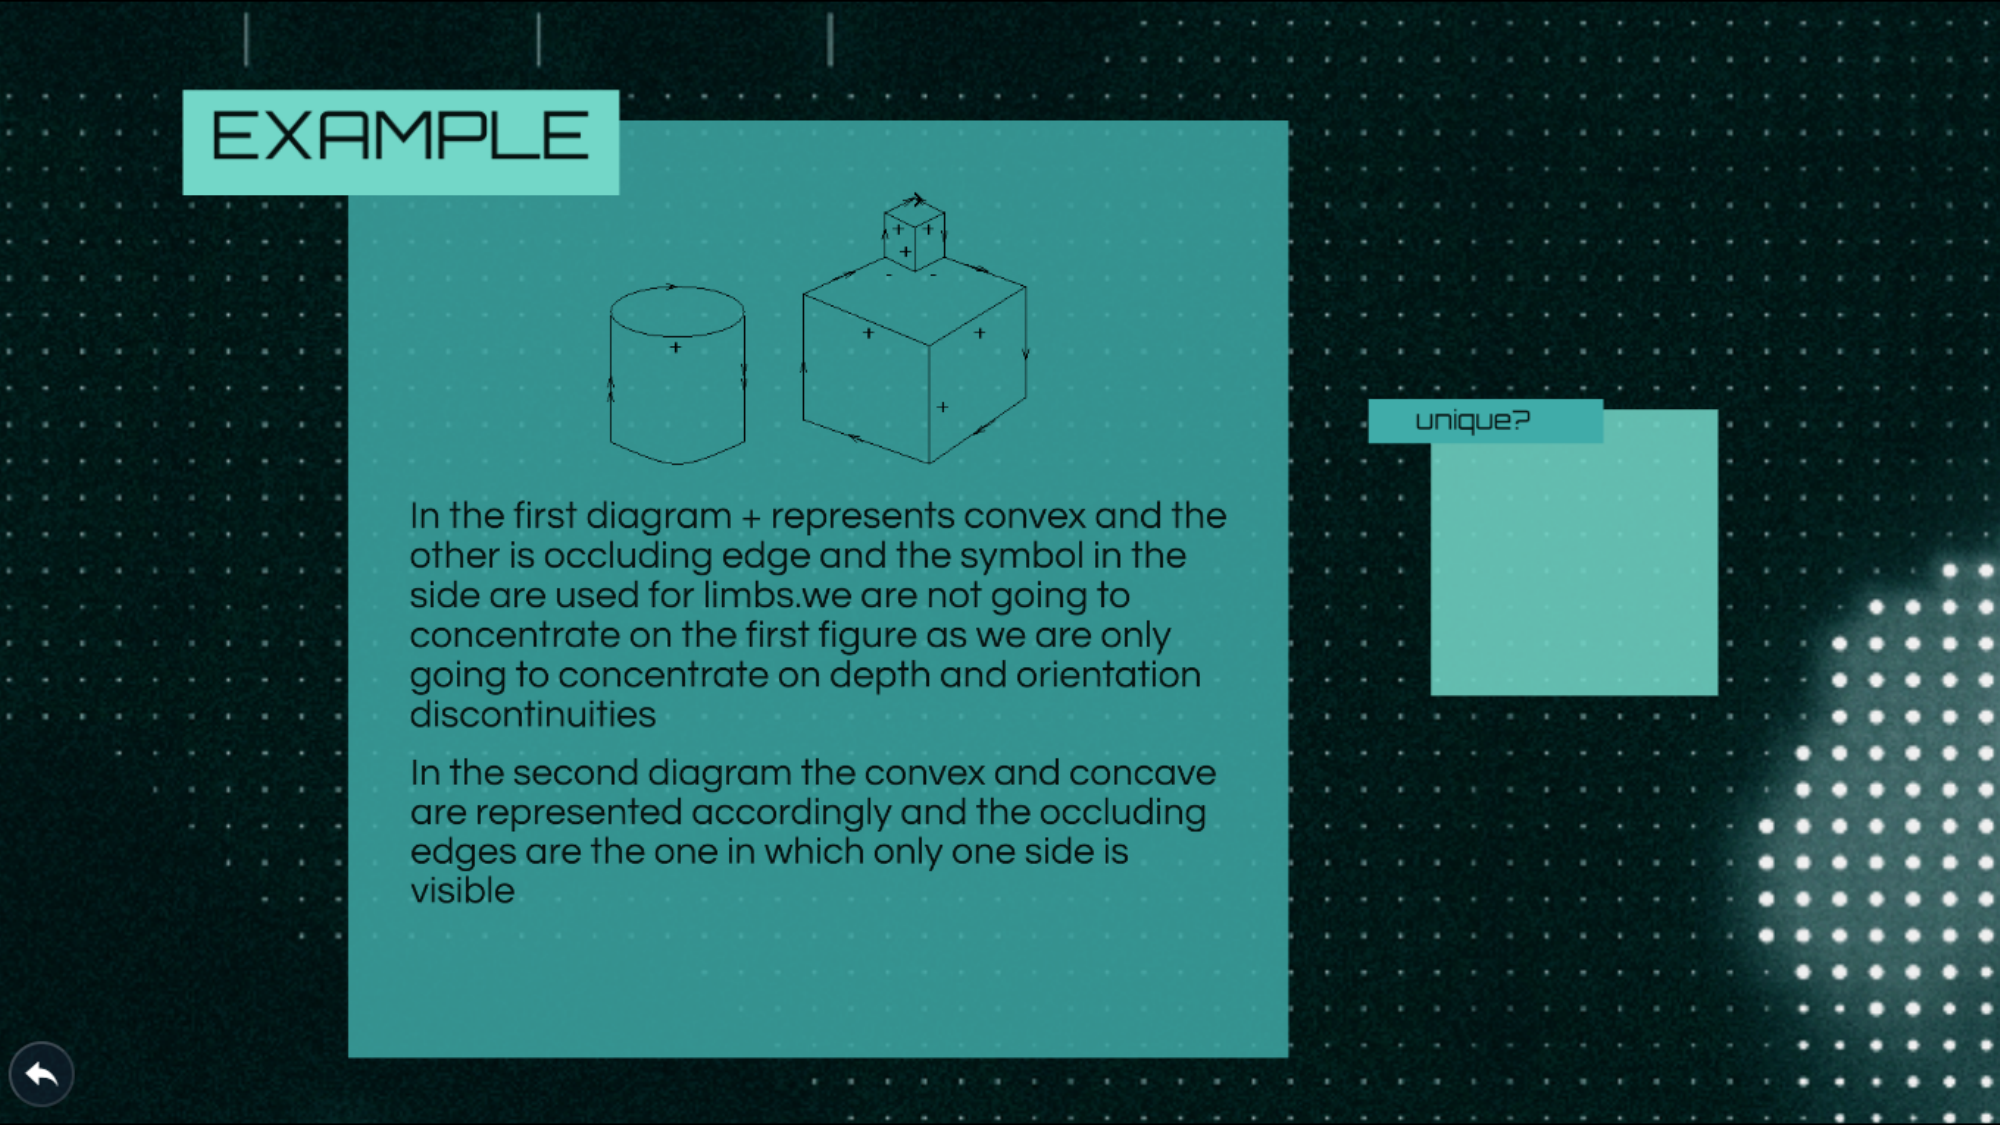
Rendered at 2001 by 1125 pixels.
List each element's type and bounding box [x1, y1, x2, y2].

list [0, 0, 2000, 1125]
